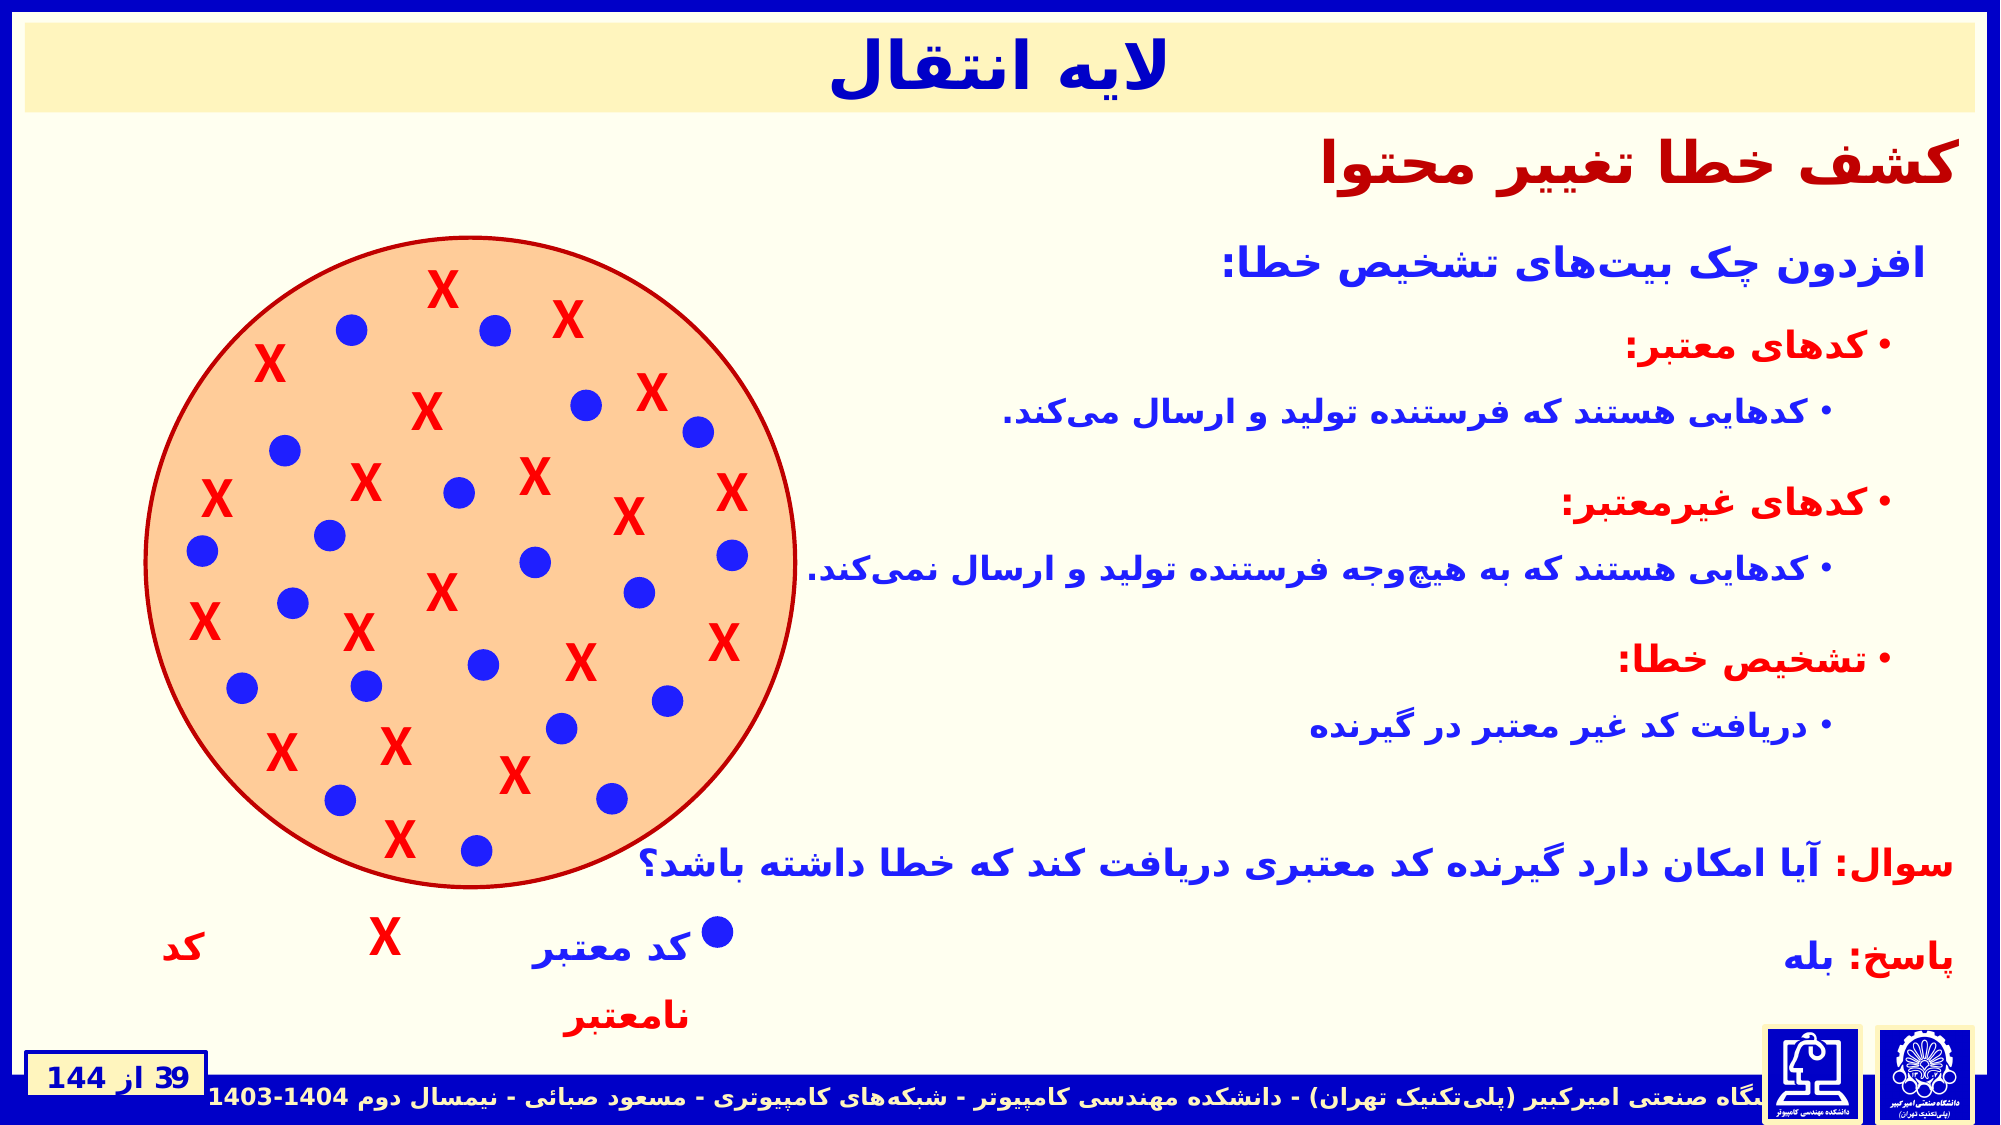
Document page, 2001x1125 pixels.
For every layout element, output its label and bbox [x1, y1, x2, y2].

text_box [145, 889, 733, 976]
text_box [145, 237, 796, 888]
text_box [0, 0, 2000, 1125]
